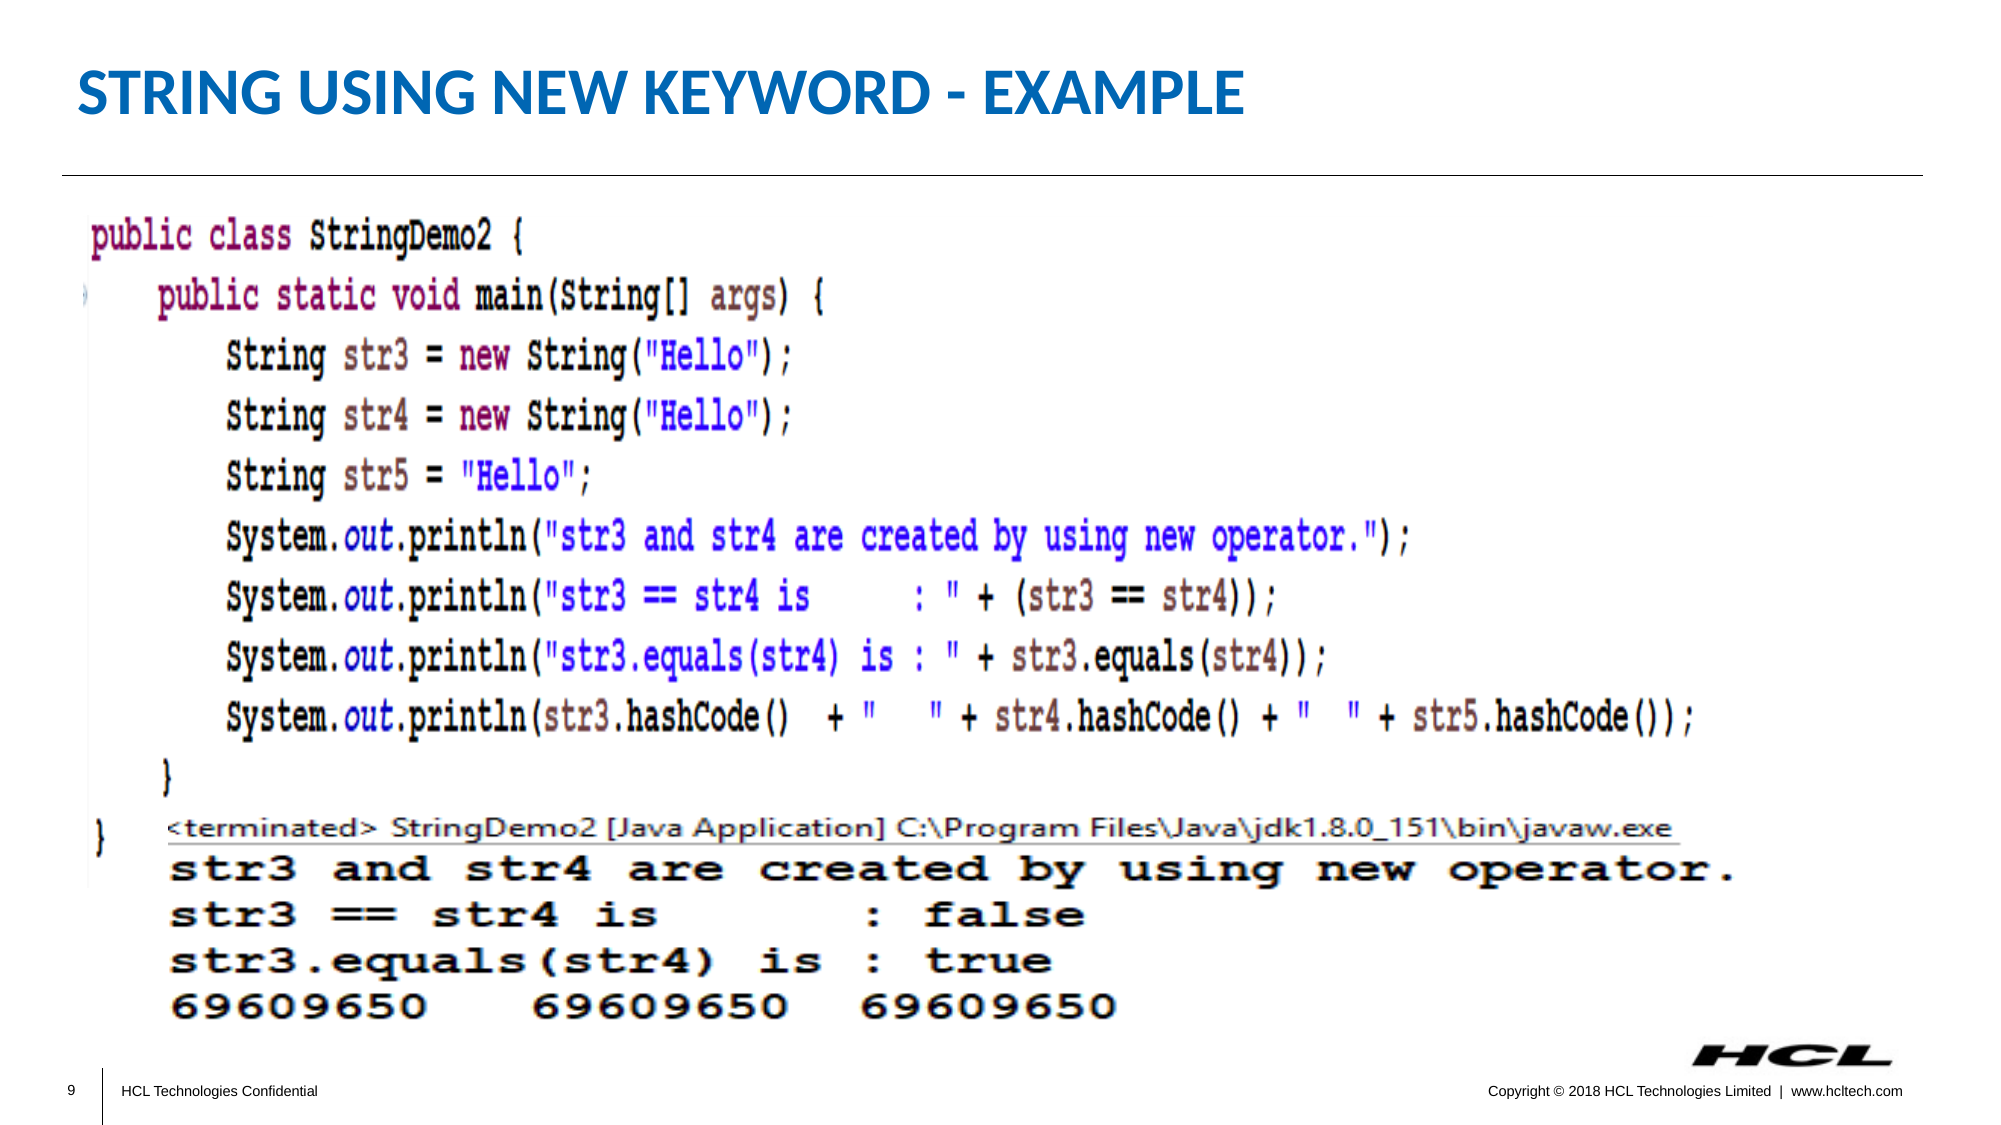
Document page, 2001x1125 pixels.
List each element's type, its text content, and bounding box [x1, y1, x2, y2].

picture [83, 215, 1924, 1080]
title String Using new keyword - Example [62, 42, 1781, 144]
